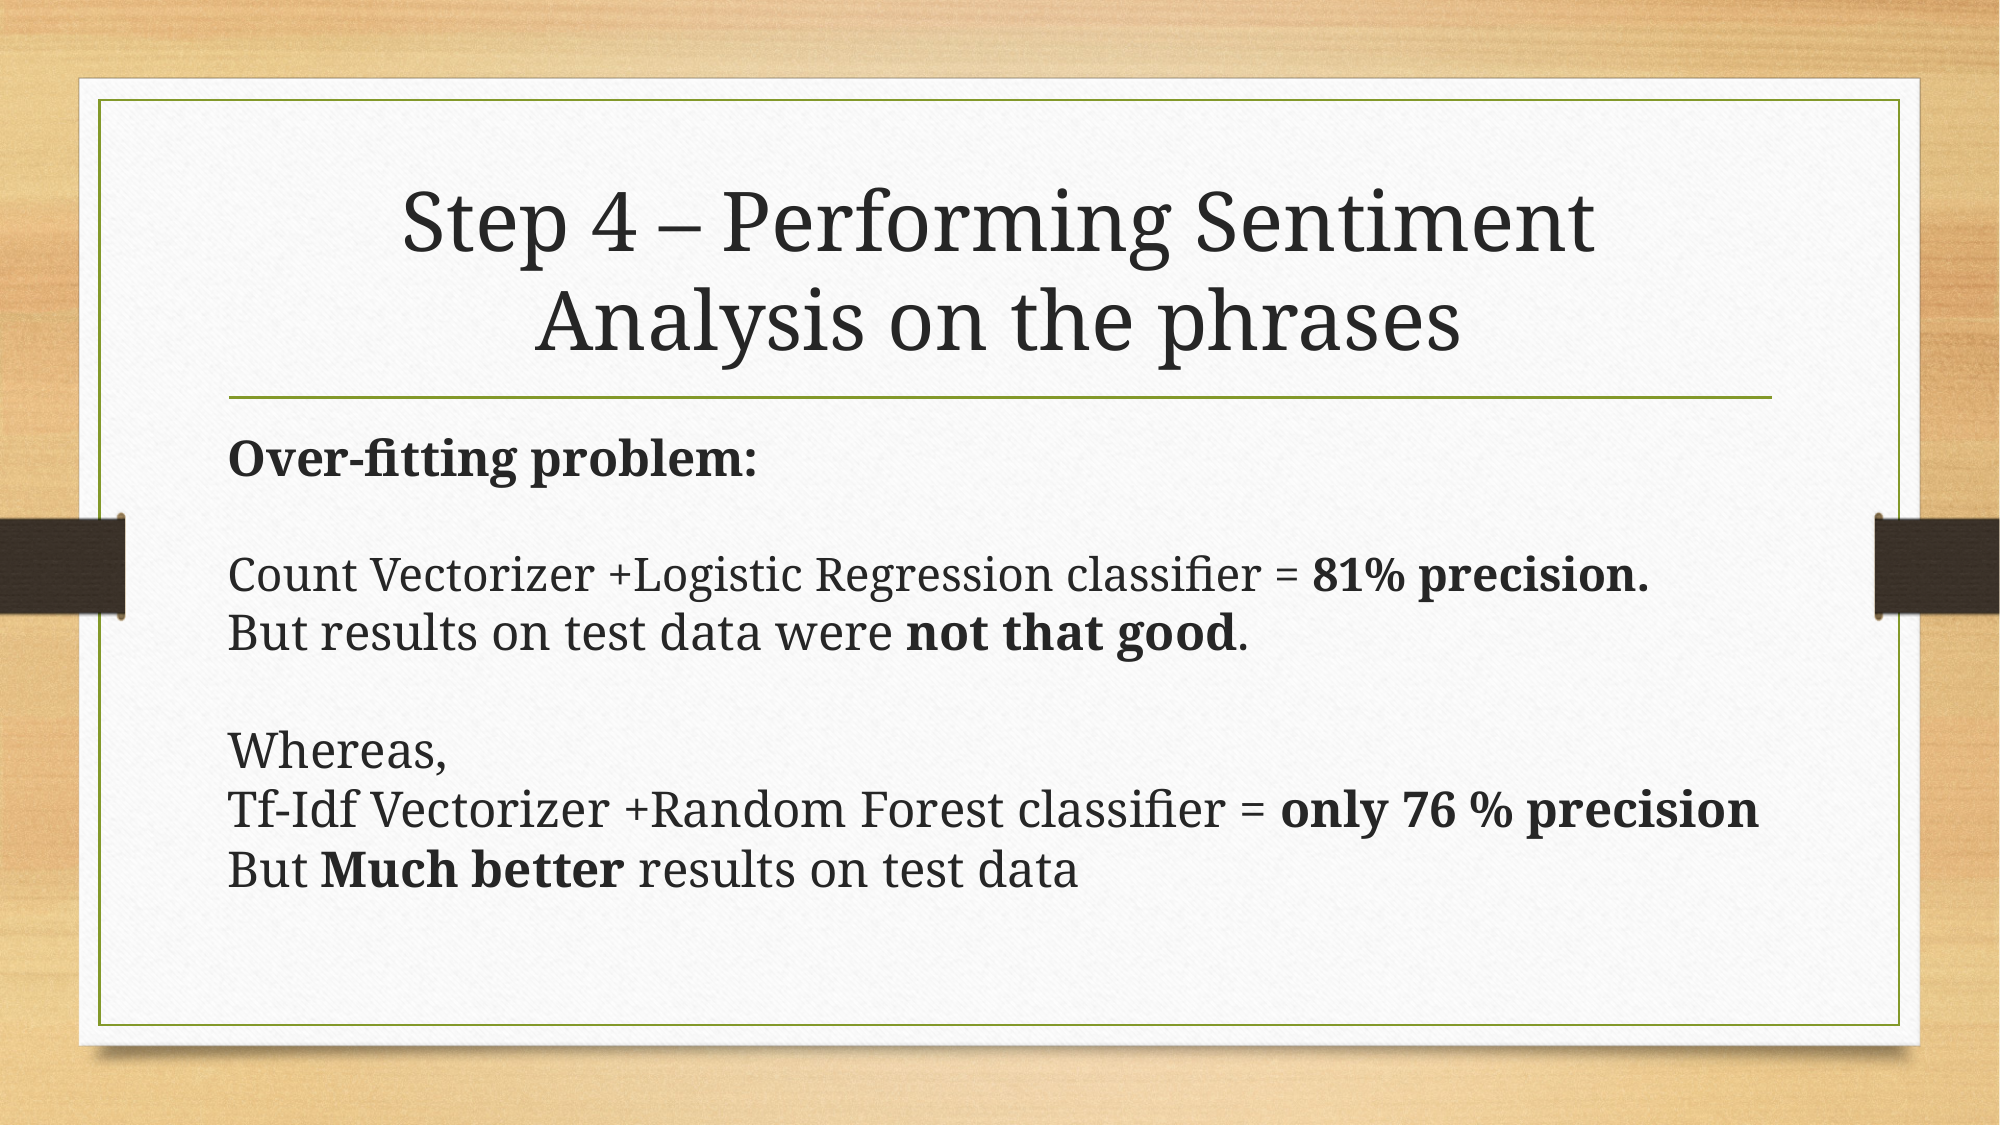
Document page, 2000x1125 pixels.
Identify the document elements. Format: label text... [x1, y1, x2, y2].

picture [0, 0, 2000, 1125]
list Over-fitting problem: Count Vectorizer +Logistic Regression classifier = 81% precision. But results on test data were not that good. Whereas, Tf-Idf Vectorizer +Random Forest classifier = only 76 % precision But Much better results on test data [212, 419, 1787, 964]
title Step 4 – Performing Sentiment Analysis on the phrases [212, 161, 1787, 375]
